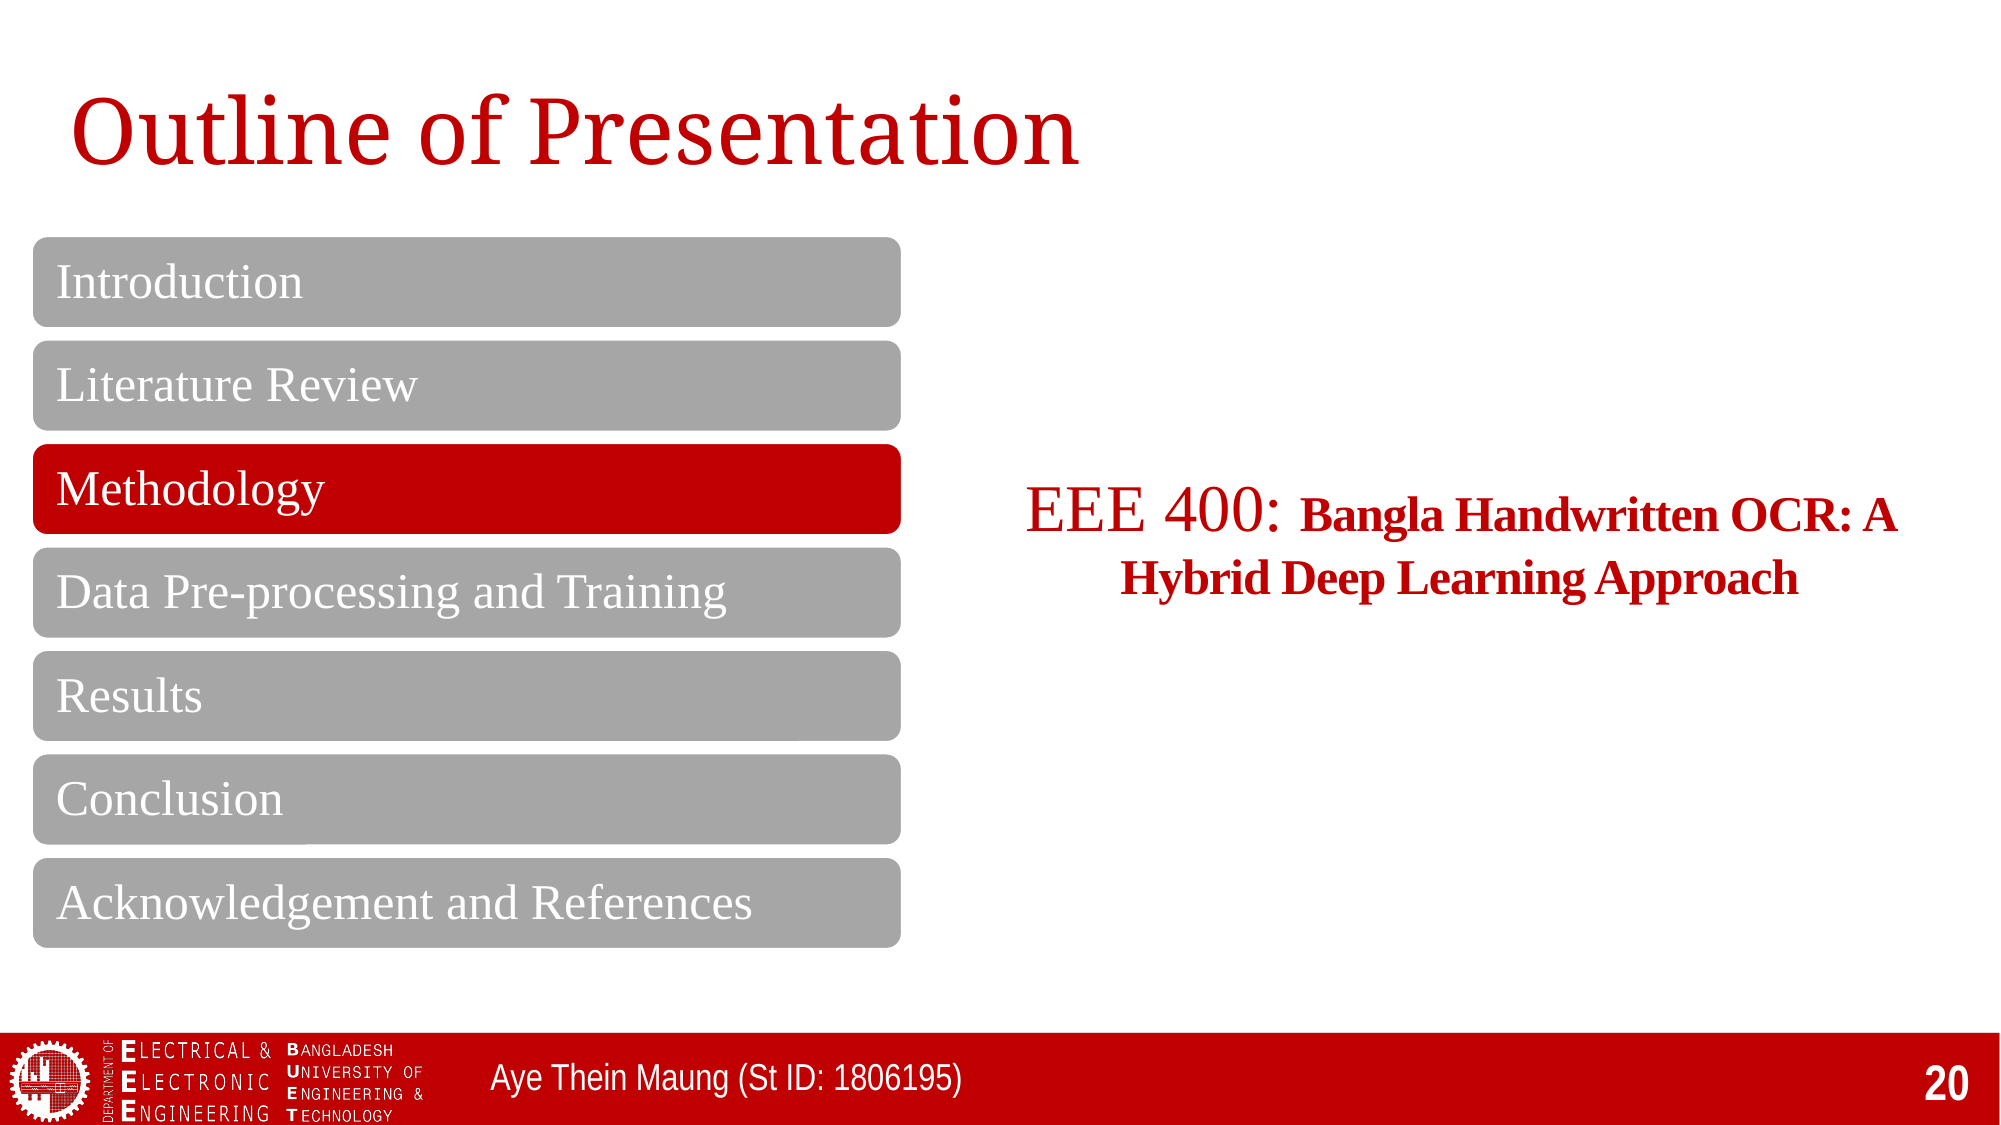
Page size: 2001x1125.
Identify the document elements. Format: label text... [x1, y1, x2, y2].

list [31, 232, 902, 953]
title Outline of Presentation [54, 75, 1949, 195]
slide_number Aye Thein Maung (St ID: 1806195) [475, 1045, 1038, 1119]
slide_number 20 [1874, 1049, 1985, 1119]
picture [8, 1039, 437, 1123]
footer EEE 400: Bangla Handwritten OCR: A Hybrid Deep Learning Approach [1001, 456, 1919, 678]
